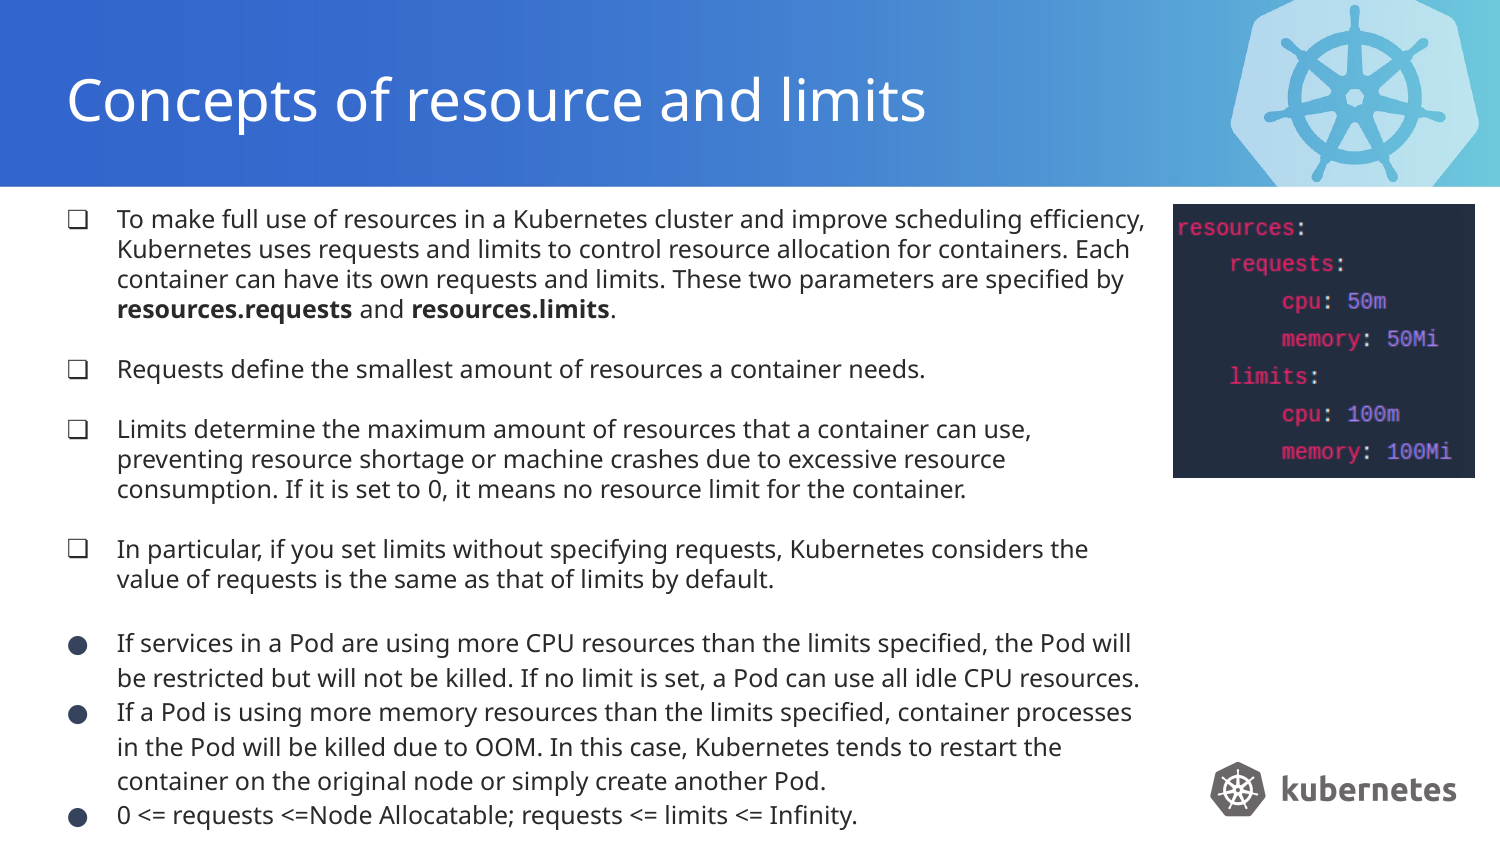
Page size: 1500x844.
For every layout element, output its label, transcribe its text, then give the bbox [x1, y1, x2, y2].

picture [0, 0, 1500, 844]
title Concepts of resource and limits [51, 48, 1449, 142]
list To make full use of resources in a Kubernetes cluster and improve scheduling efficiency, Kubernetes uses requests and limits to control resource allocation for containers. Each container can have its own requests and limits. These two parameters are specified by resources.requests and resources.limits. Requests define the smallest amount of resources a container needs. Limits determine the maximum amount of resources that a container can use, preventing resource shortage or machine crashes due to excessive resource consumption. If it is set to 0, it means no resource limit for the container. In particular, if you set limits without specifying requests, Kubernetes considers the value of requests is the same as that of limits by default. If services in a Pod are using more CPU resources than the limits specified, the Pod will be restricted but will not be killed. If no limit is set, a Pod can use all idle CPU resources. If a Pod is using more memory resources than the limits specified, container processes in the Pod will be killed due to OOM. In this case, Kubernetes tends to restart the container on the original node or simply create another Pod. 0 <= requests <=Node Allocatable; requests <= limits <= Infinity. [26, 189, 1174, 830]
